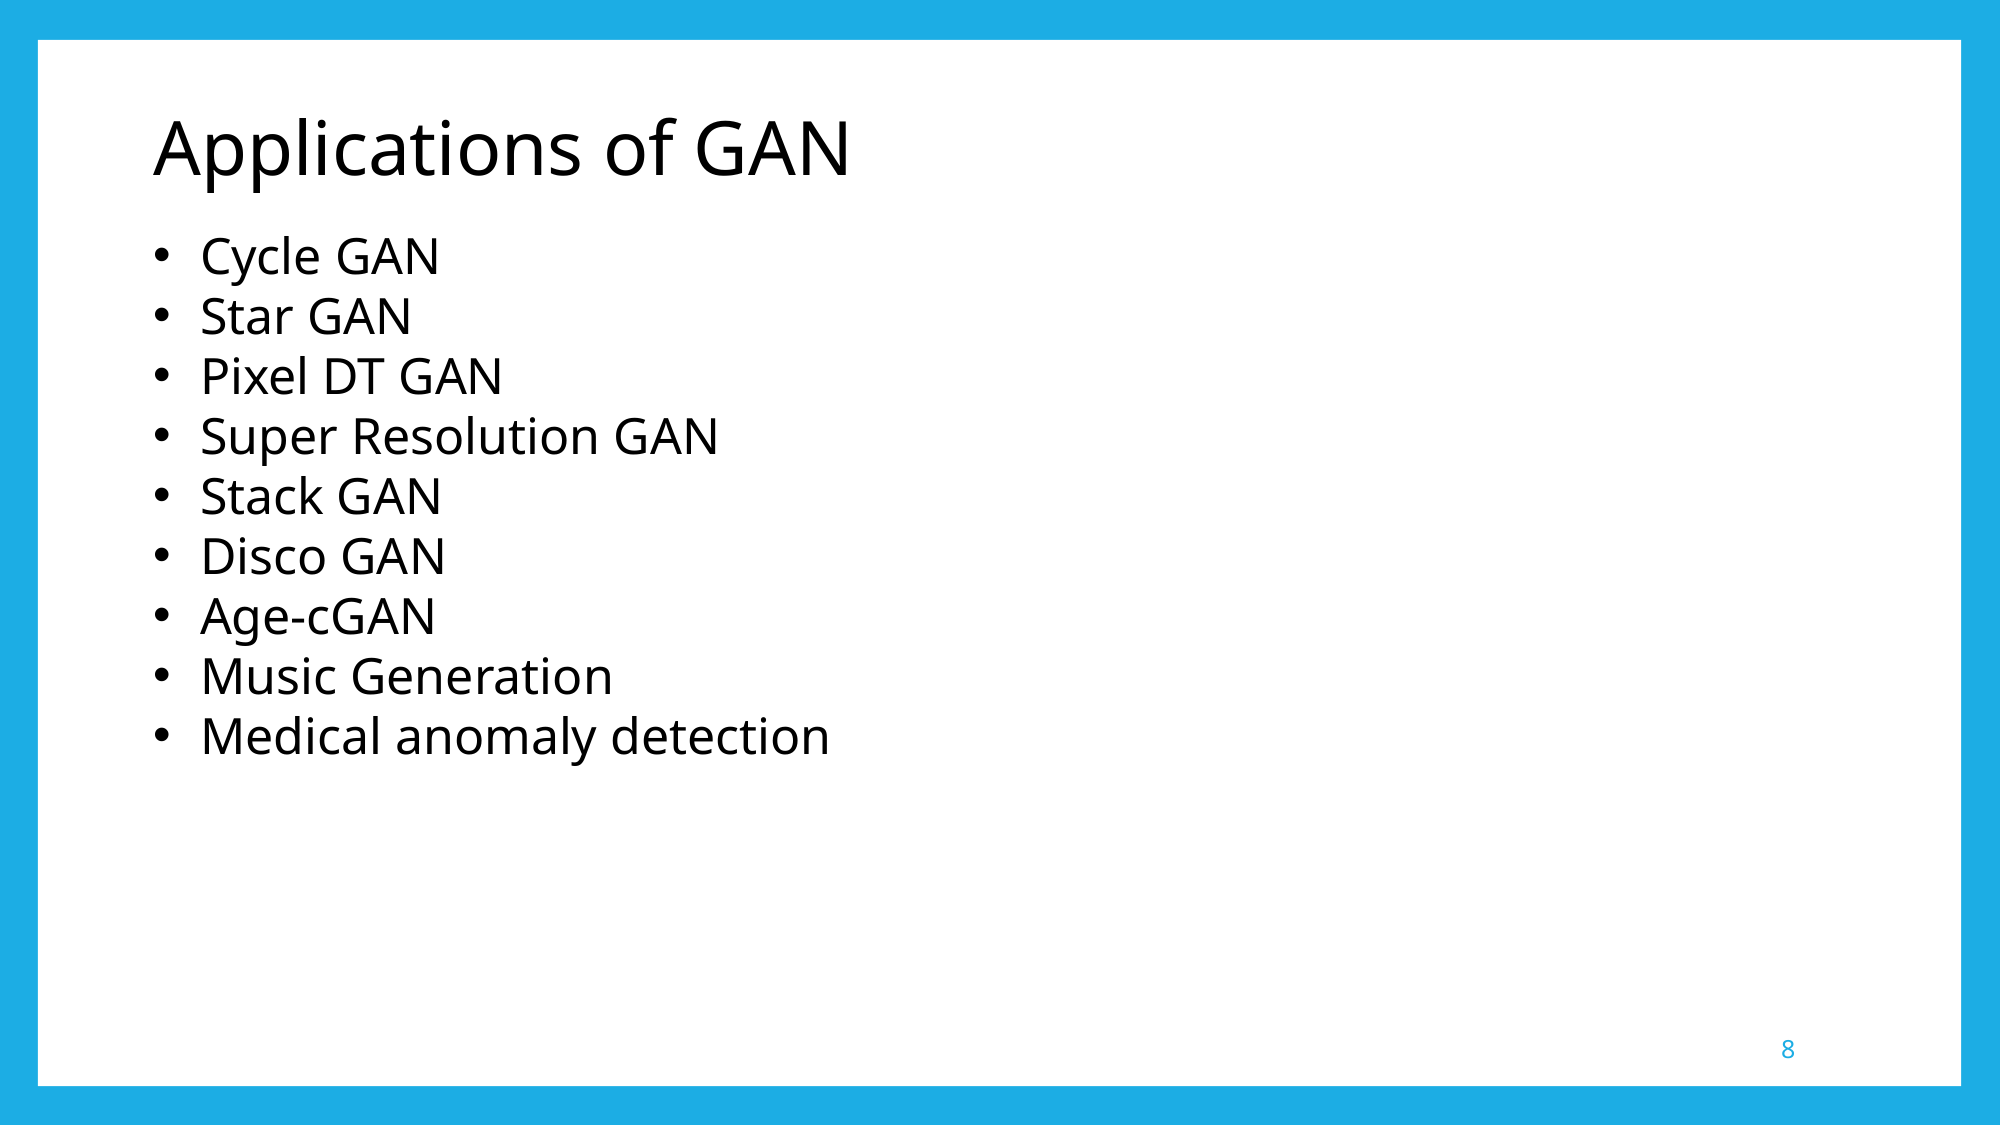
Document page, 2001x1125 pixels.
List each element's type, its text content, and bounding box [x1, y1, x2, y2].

text_box Applications of GAN [138, 93, 1116, 198]
slide_number 8 [1530, 1020, 1811, 1081]
text_box Cycle GAN Star GAN Pixel DT GAN Super Resolution GAN Stack GAN Disco GAN Age-cGAN Music Generation Medical anomaly detection [138, 216, 1269, 772]
